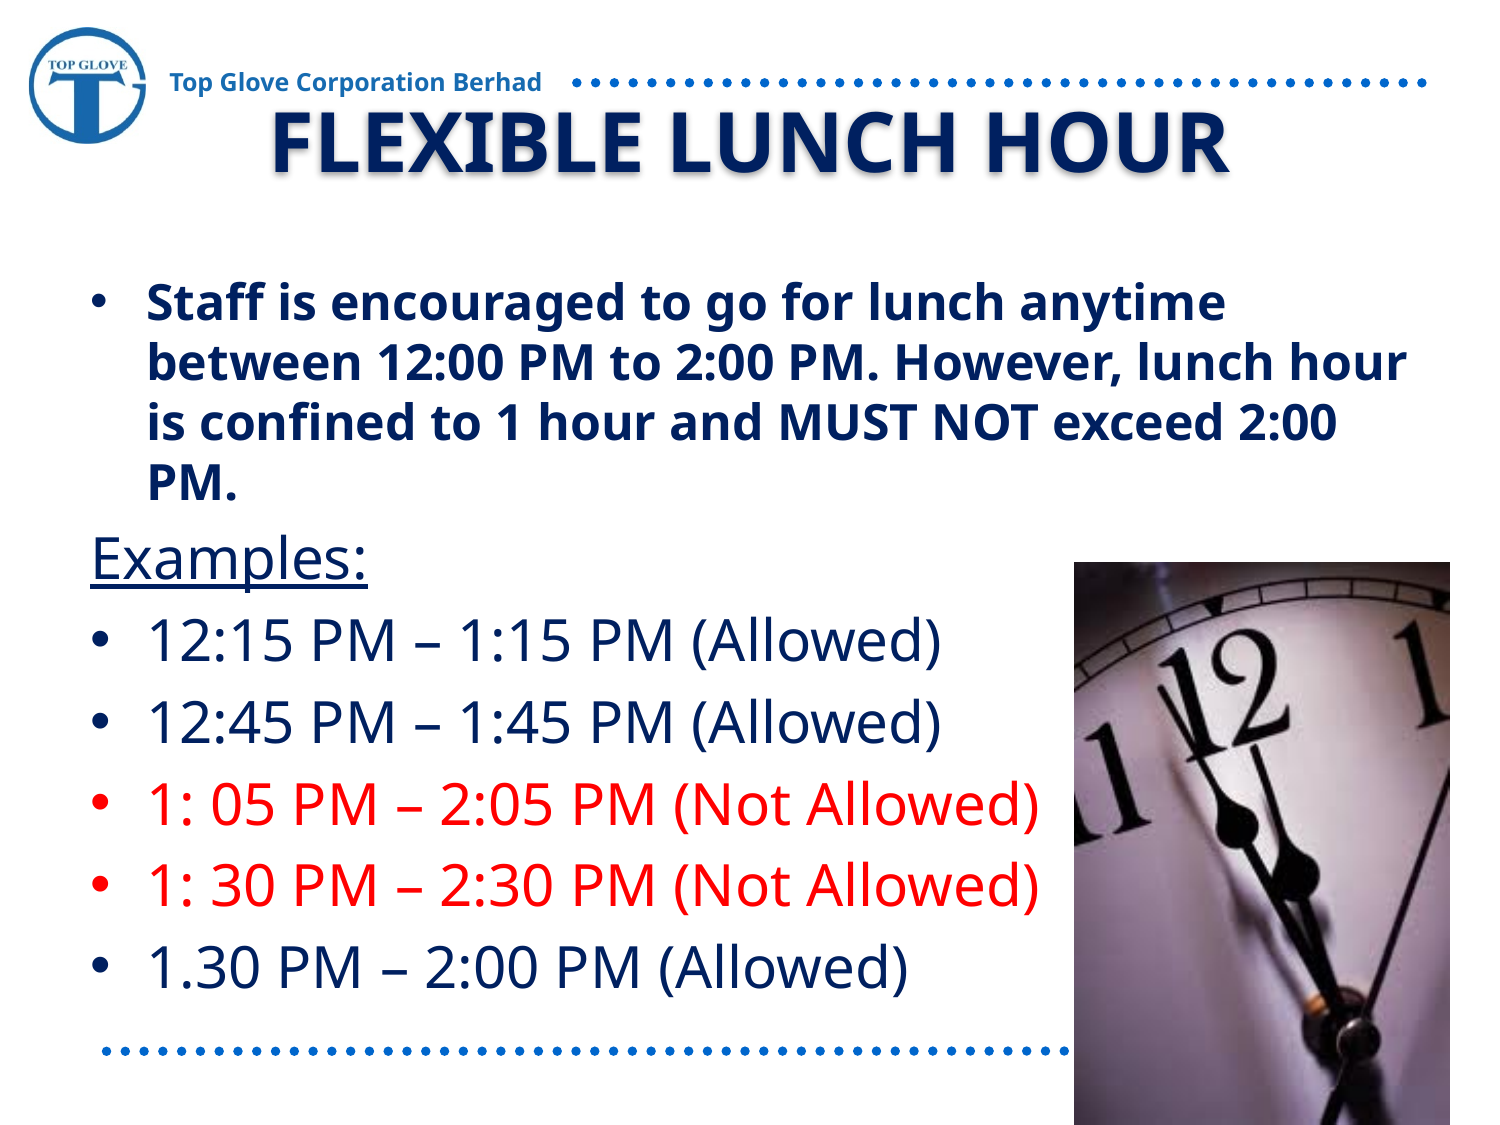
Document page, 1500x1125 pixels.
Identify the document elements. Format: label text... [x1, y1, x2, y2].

text_box Staff is encouraged to go for lunch anytime between 12:00 PM to 2:00 PM. However, lunch hour is confined to 1 hour and MUST NOT exceed 2:00 PM. Examples: 12:15 PM – 1:15 PM (Allowed) 12:45 PM – 1:45 PM (Allowed) 1: 05 PM – 2:05 PM (Not Allowed) 1: 30 PM – 2:30 PM (Not Allowed) 1.30 PM – 2:00 PM (Allowed) [74, 262, 1425, 1125]
picture [1074, 562, 1451, 1125]
picture [28, 27, 146, 144]
text_box FLEXIBLE LUNCH HOUR [74, 45, 1425, 233]
